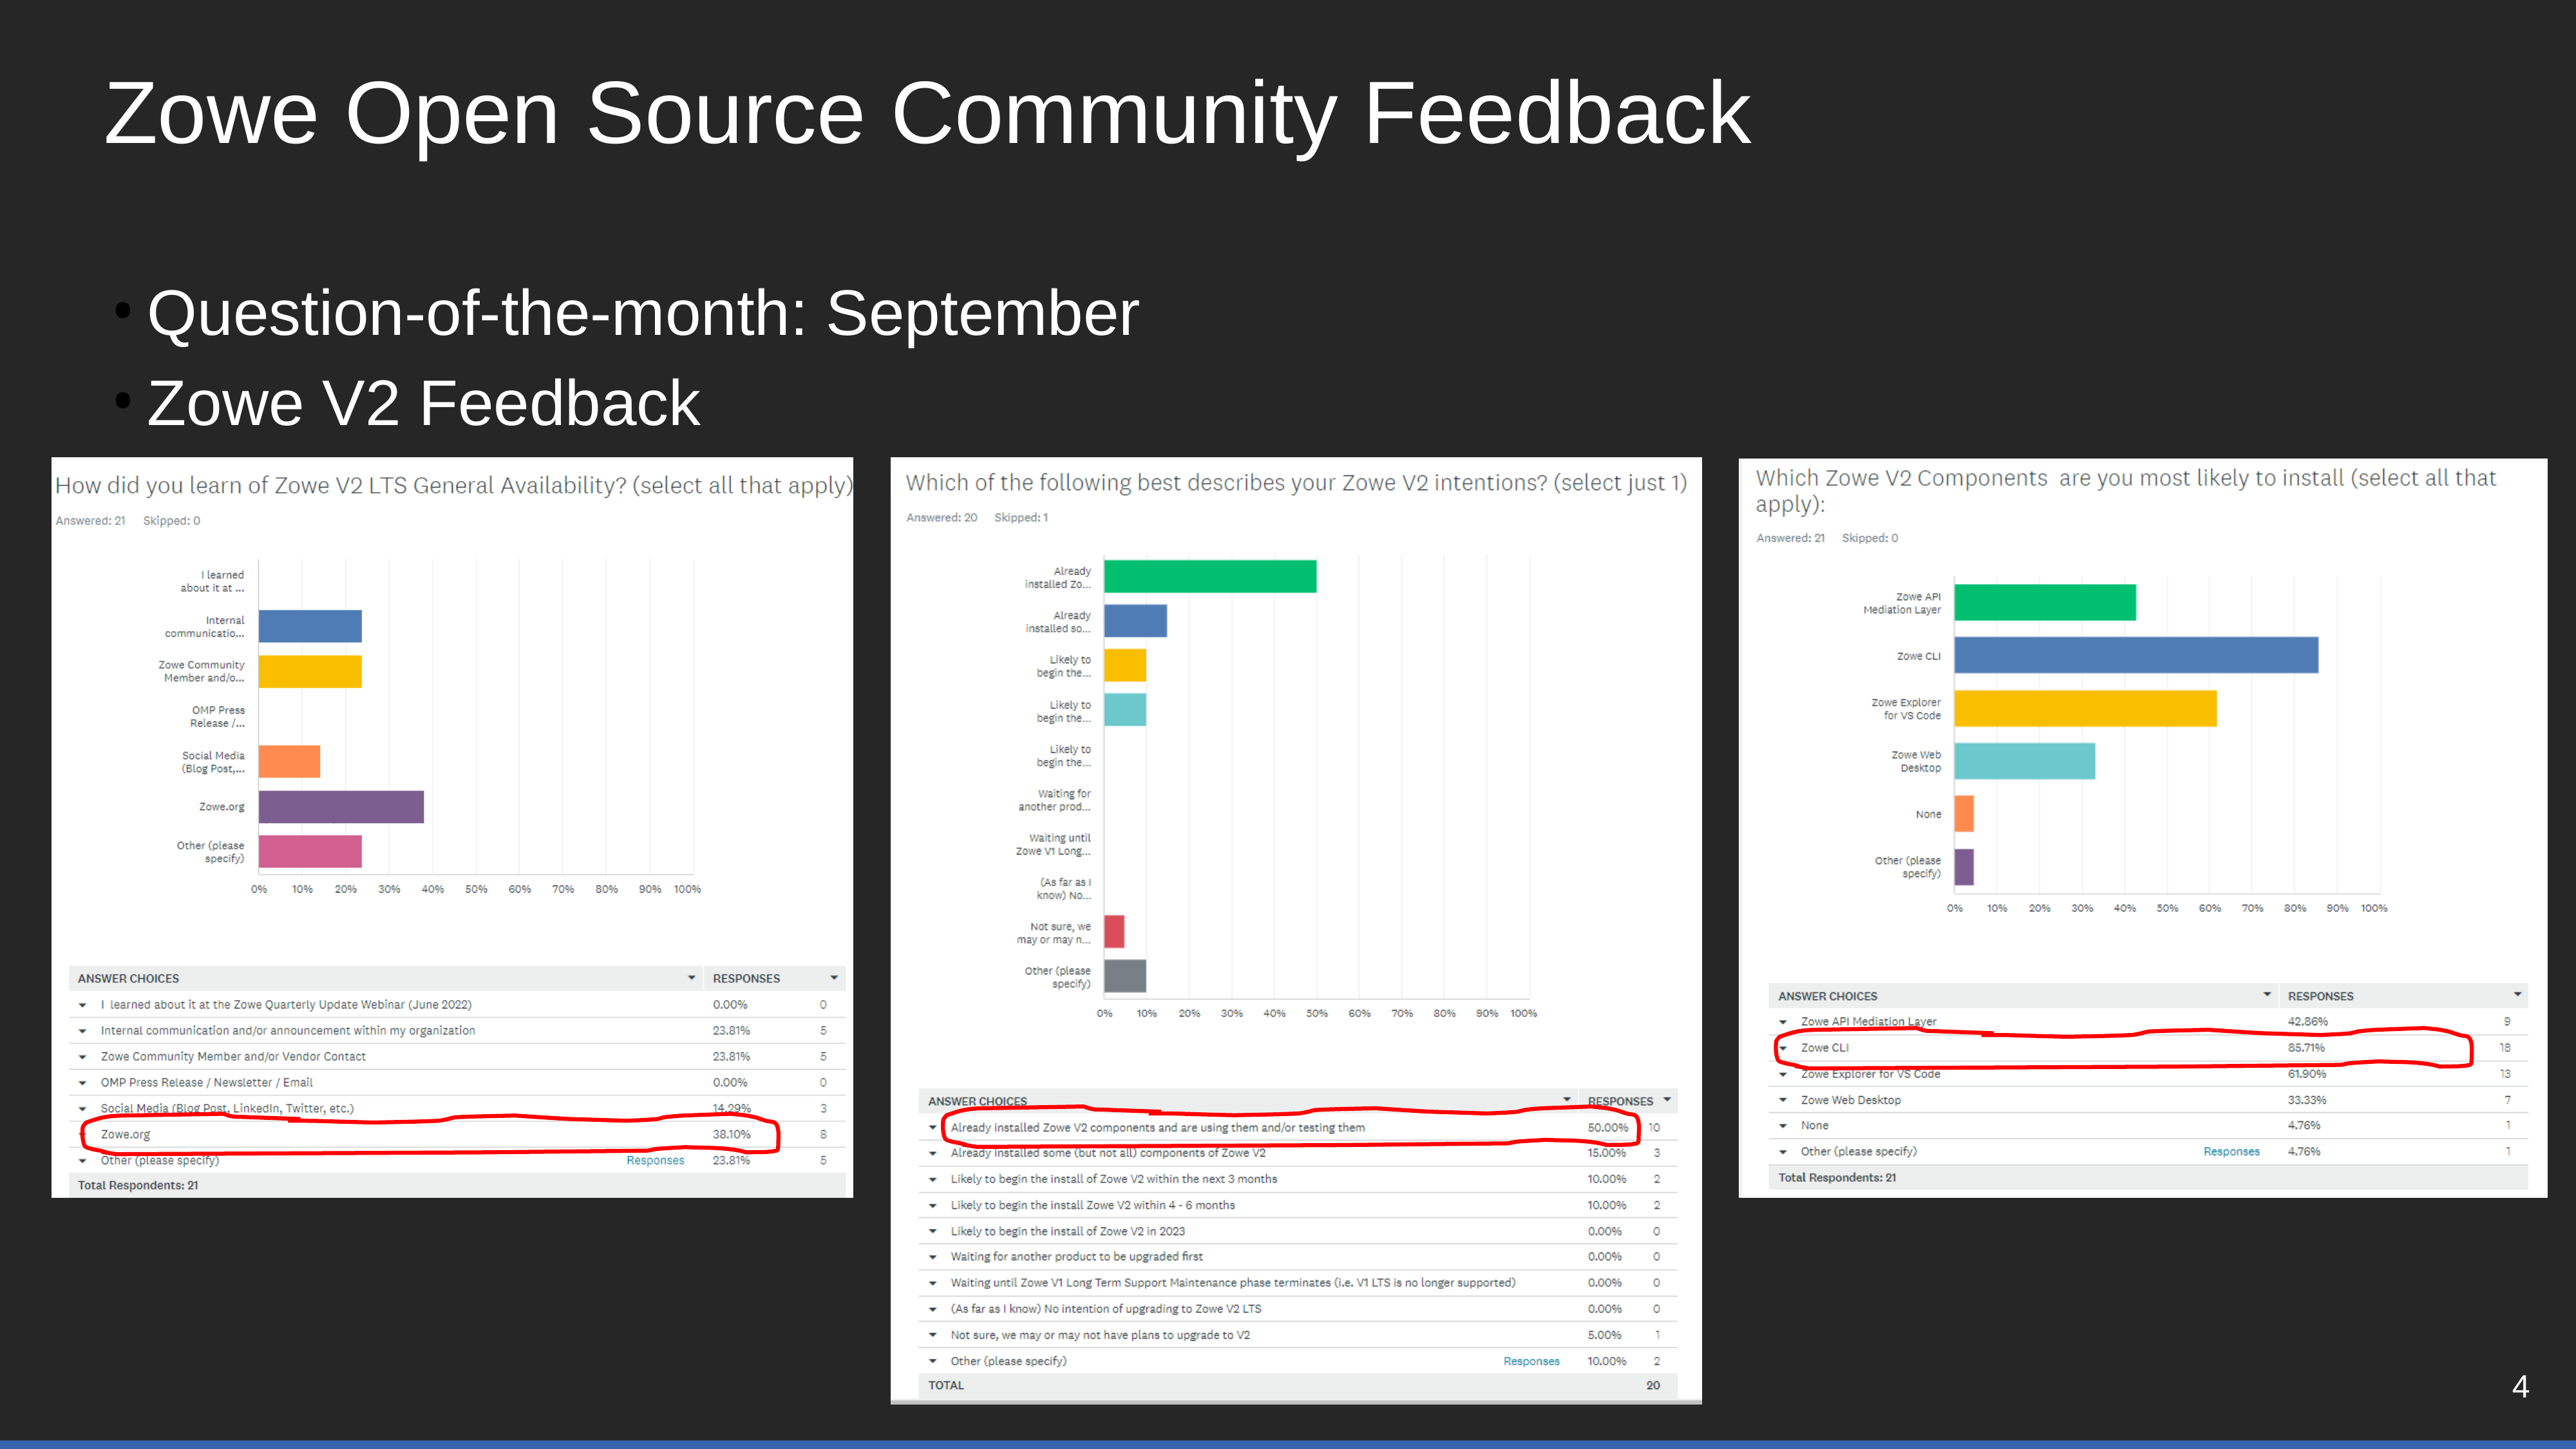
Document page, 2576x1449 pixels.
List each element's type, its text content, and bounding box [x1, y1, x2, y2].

picture [52, 457, 853, 1198]
list Question-of-the-month: September Zowe V2 Feedback [89, 265, 2447, 1151]
title Zowe Open Source Community Feedback [94, 44, 2318, 171]
picture [1739, 459, 2548, 1198]
slide_number 4 [2387, 1204, 2530, 1449]
picture [890, 457, 1702, 1405]
